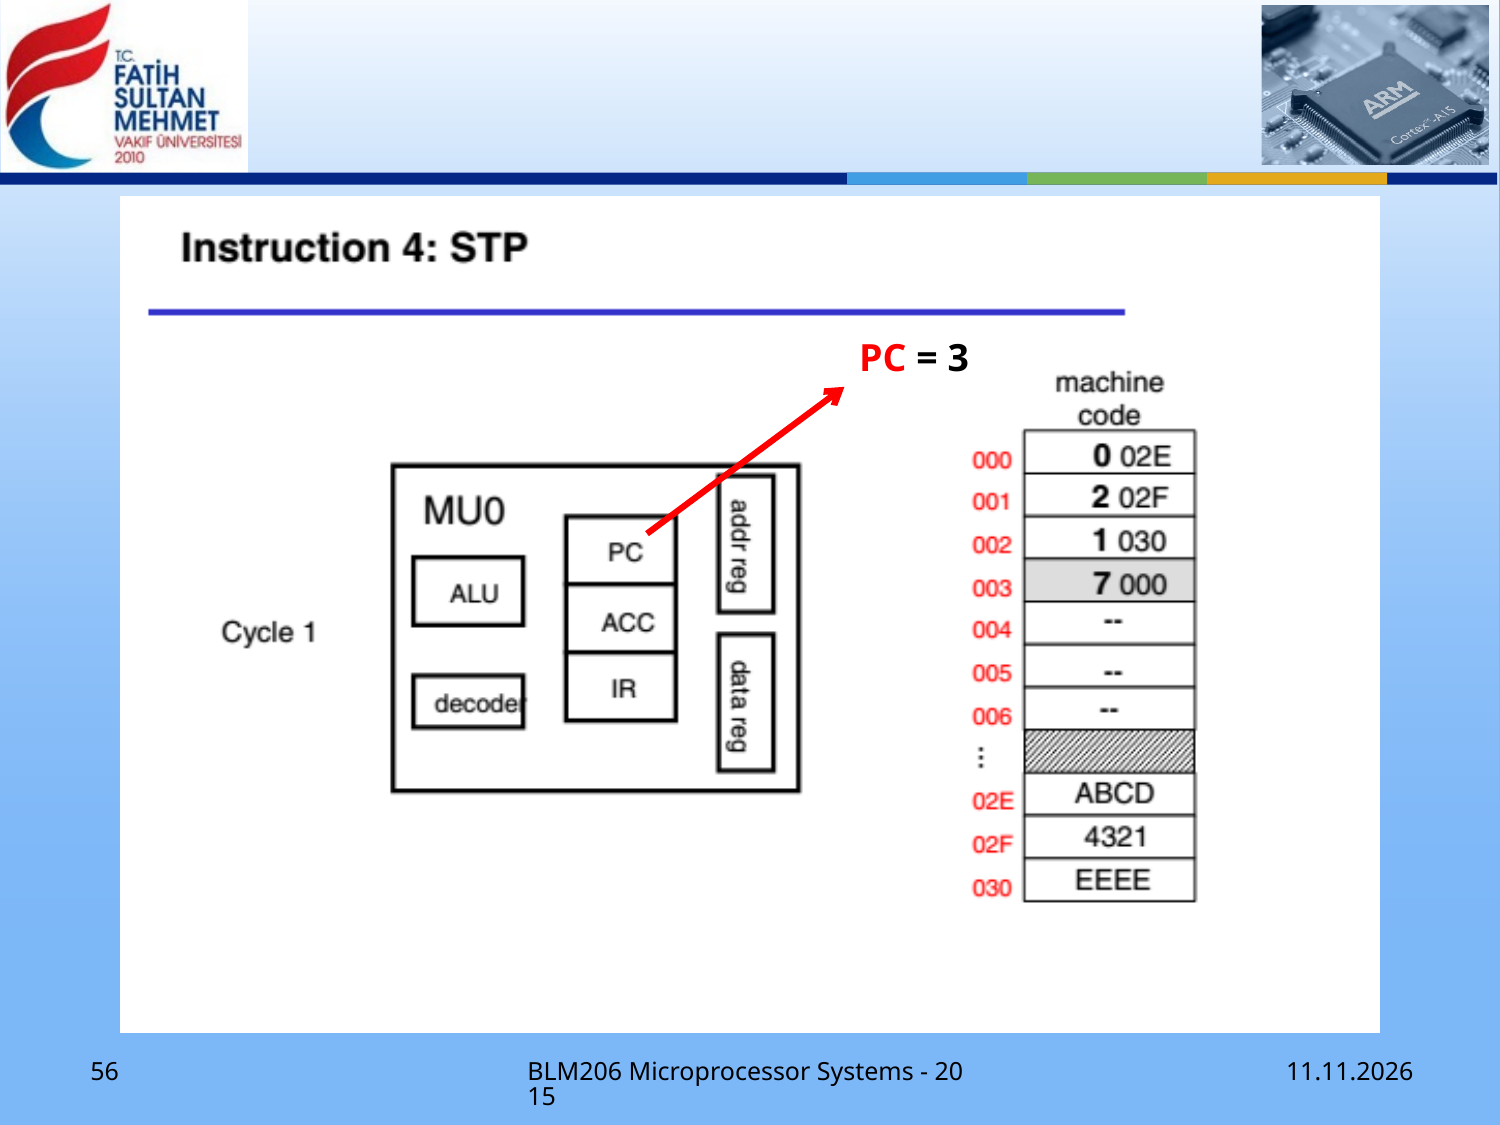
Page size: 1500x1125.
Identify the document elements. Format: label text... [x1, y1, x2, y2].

footer BLM206 Microprocessor Systems - 2015 [512, 1042, 988, 1103]
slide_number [1078, 1042, 1429, 1103]
picture [120, 195, 1380, 1034]
slide_number 56 [75, 1042, 426, 1103]
picture [1, 0, 248, 172]
picture [1261, 4, 1490, 165]
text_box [646, 386, 845, 535]
